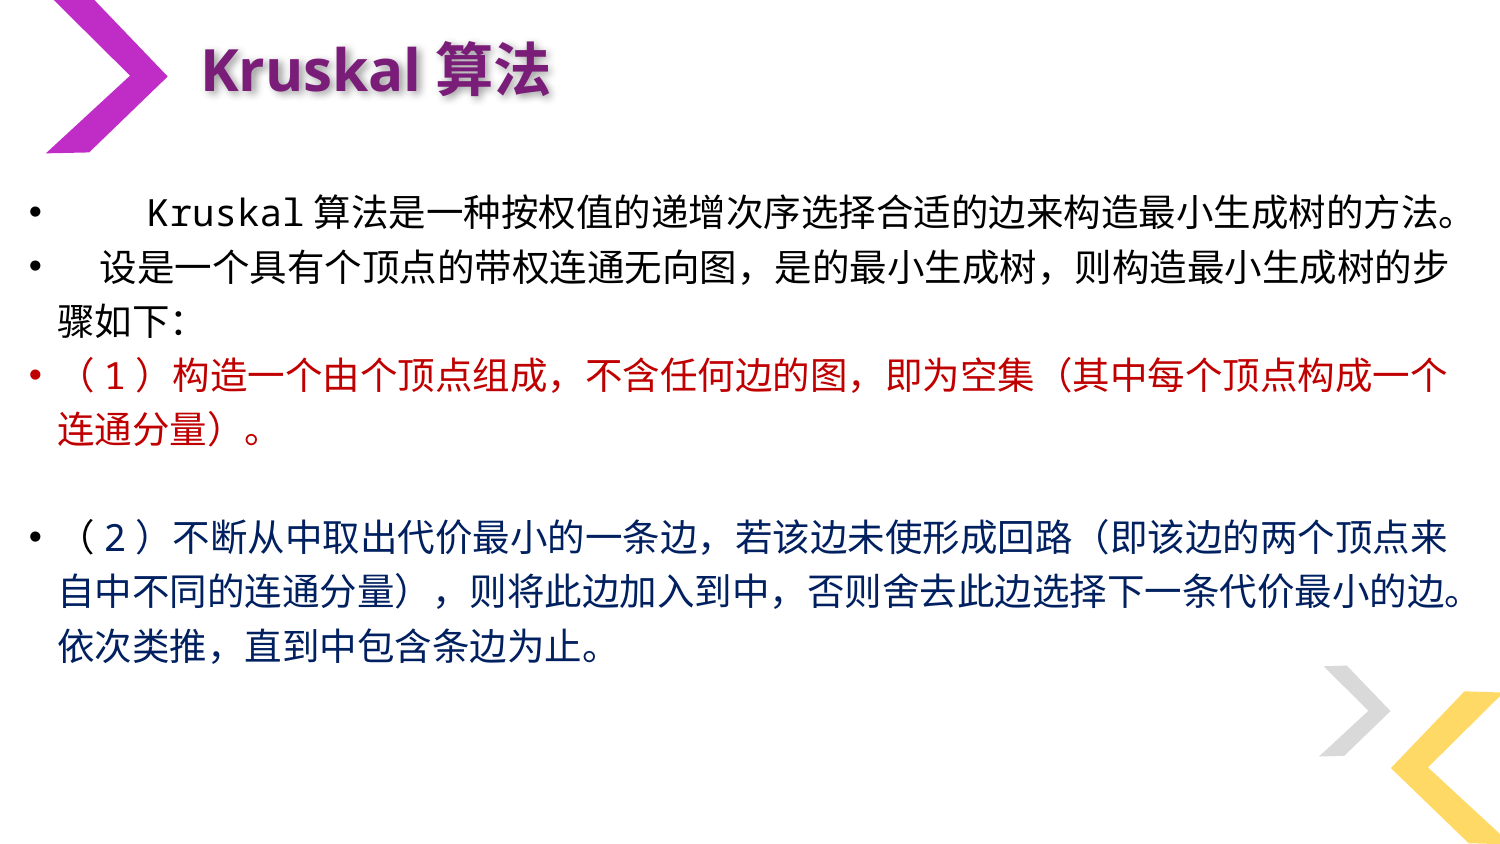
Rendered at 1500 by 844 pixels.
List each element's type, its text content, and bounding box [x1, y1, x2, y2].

list Kruskal算法 [188, 35, 1214, 111]
